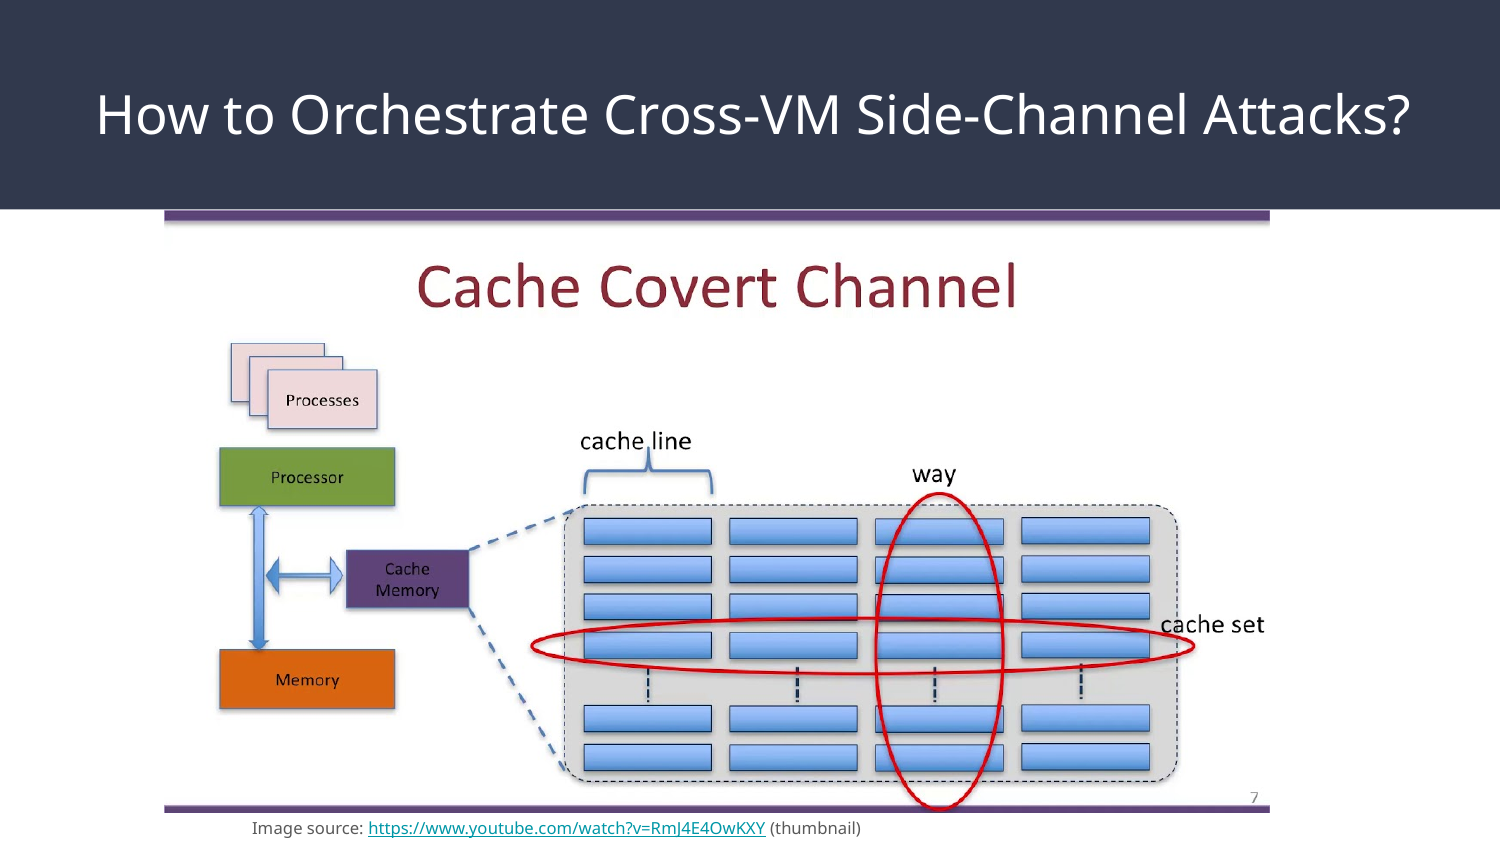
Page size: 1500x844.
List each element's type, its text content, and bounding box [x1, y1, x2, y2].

title How to Orchestrate Cross-VM Side-Channel Attacks? [80, 65, 1479, 168]
picture [163, 209, 1270, 813]
text_box Image source: https://www.youtube.com/watch?v=RmJ4E4OwKXY (thumbnail) [237, 821, 1072, 844]
